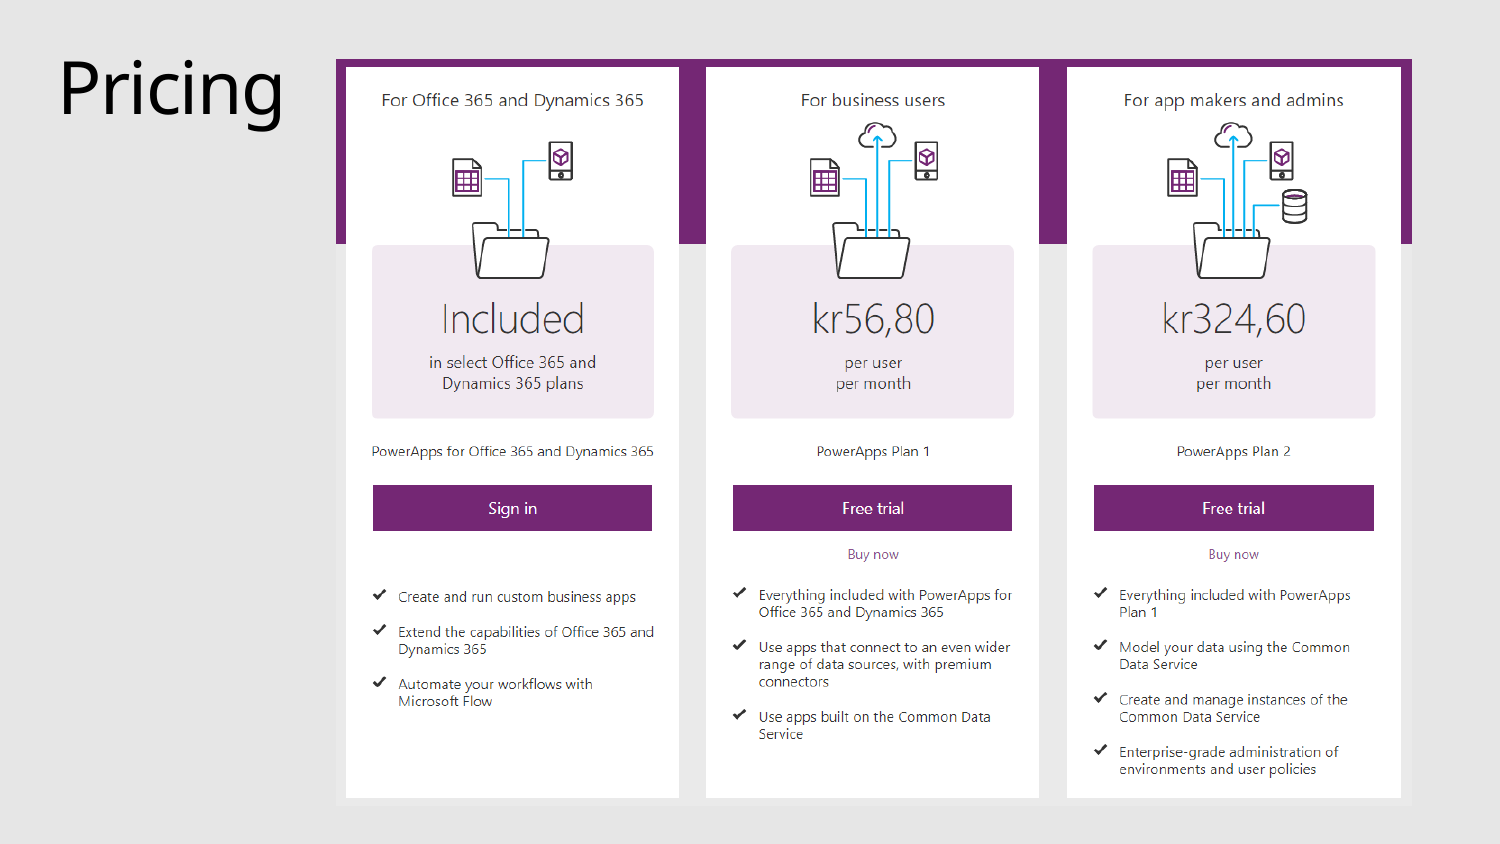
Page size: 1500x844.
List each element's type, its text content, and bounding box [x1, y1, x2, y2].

picture [336, 59, 1412, 806]
title Pricing [33, 35, 1468, 147]
